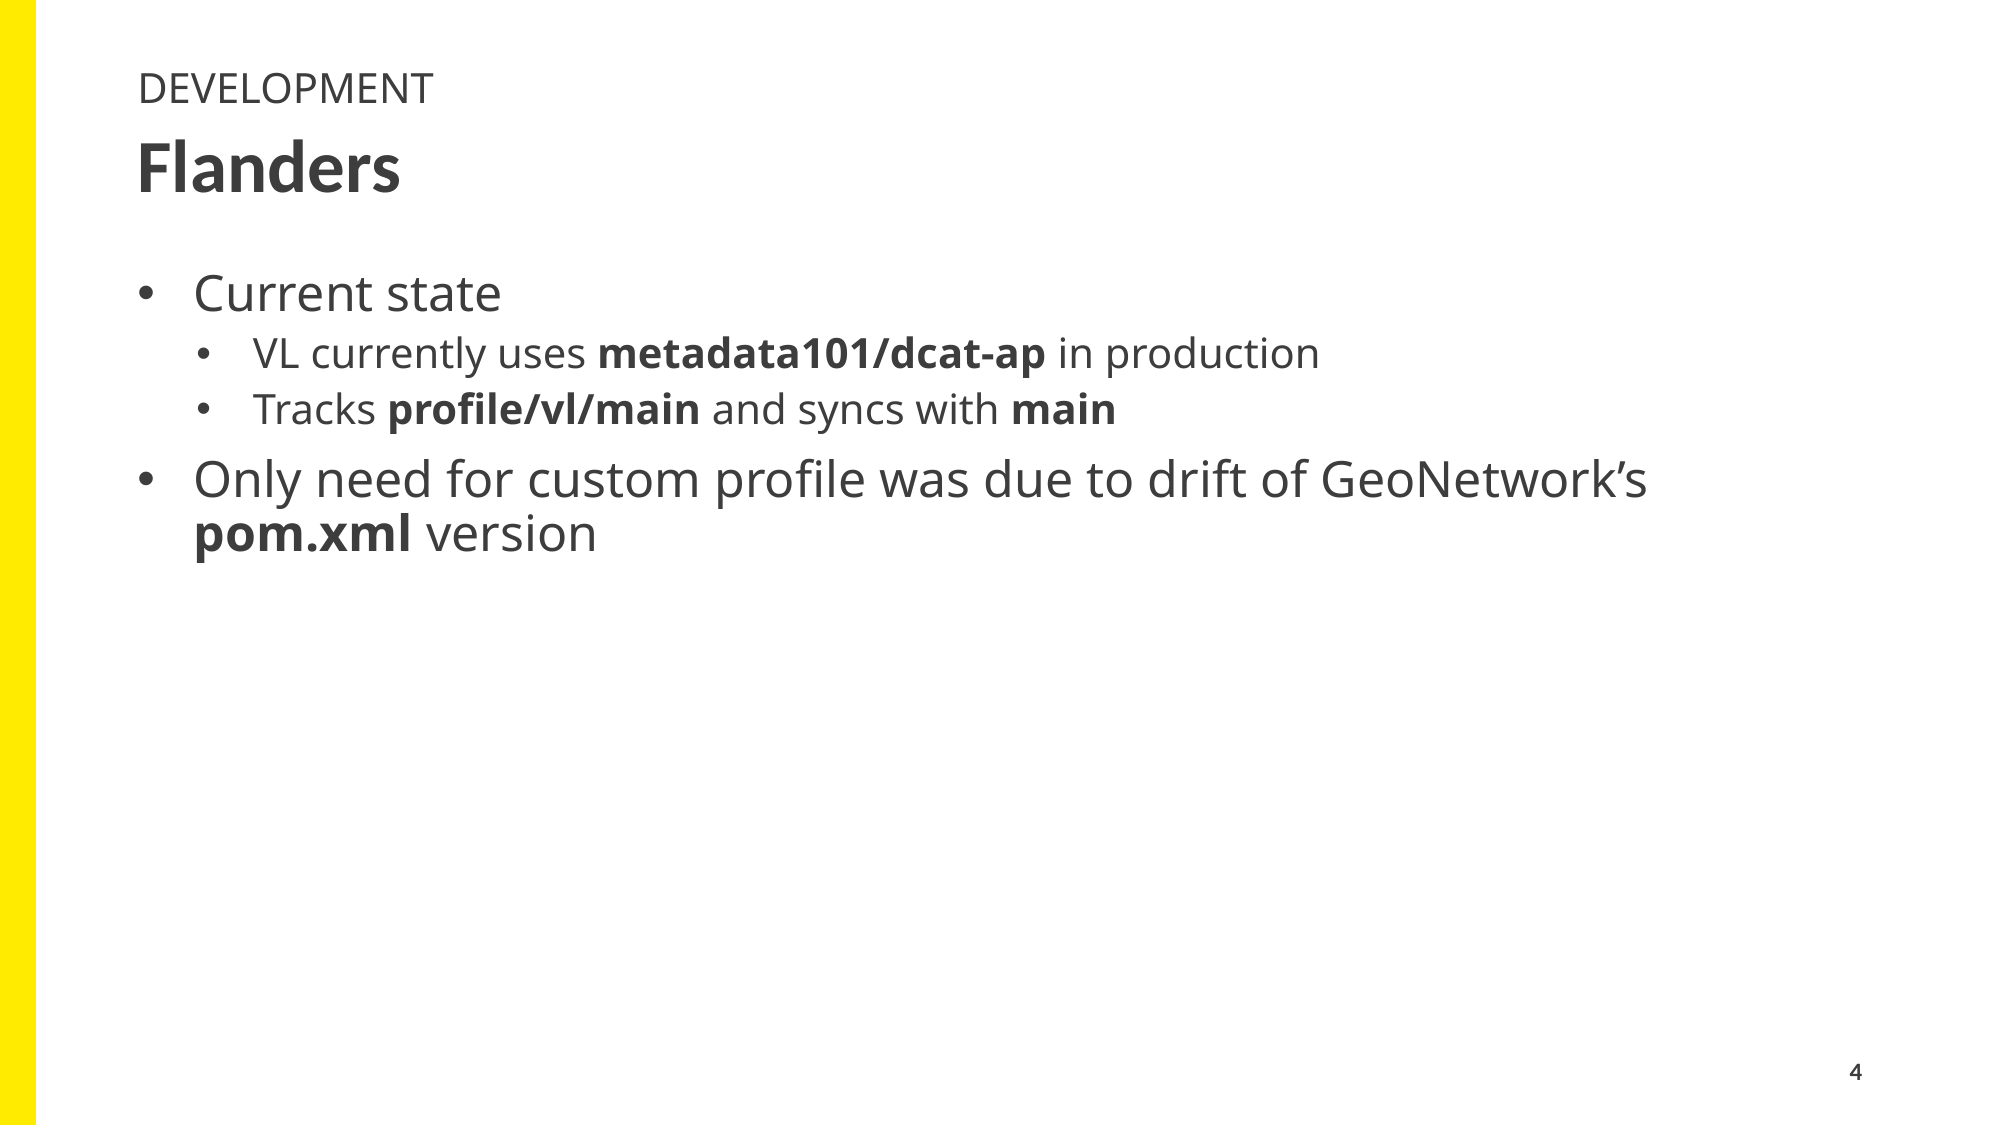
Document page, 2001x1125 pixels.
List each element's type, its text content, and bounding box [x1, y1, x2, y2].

list Development [137, 60, 1863, 121]
slide_number 4 [1724, 1040, 1863, 1101]
title Flanders [137, 121, 1863, 237]
list Current state VL currently uses metadata101/dcat-ap in production Tracks profile/vl/main and syncs with main Only need for custom profile was due to drift of GeoNetwork’s pom.xml version [137, 261, 1863, 1014]
